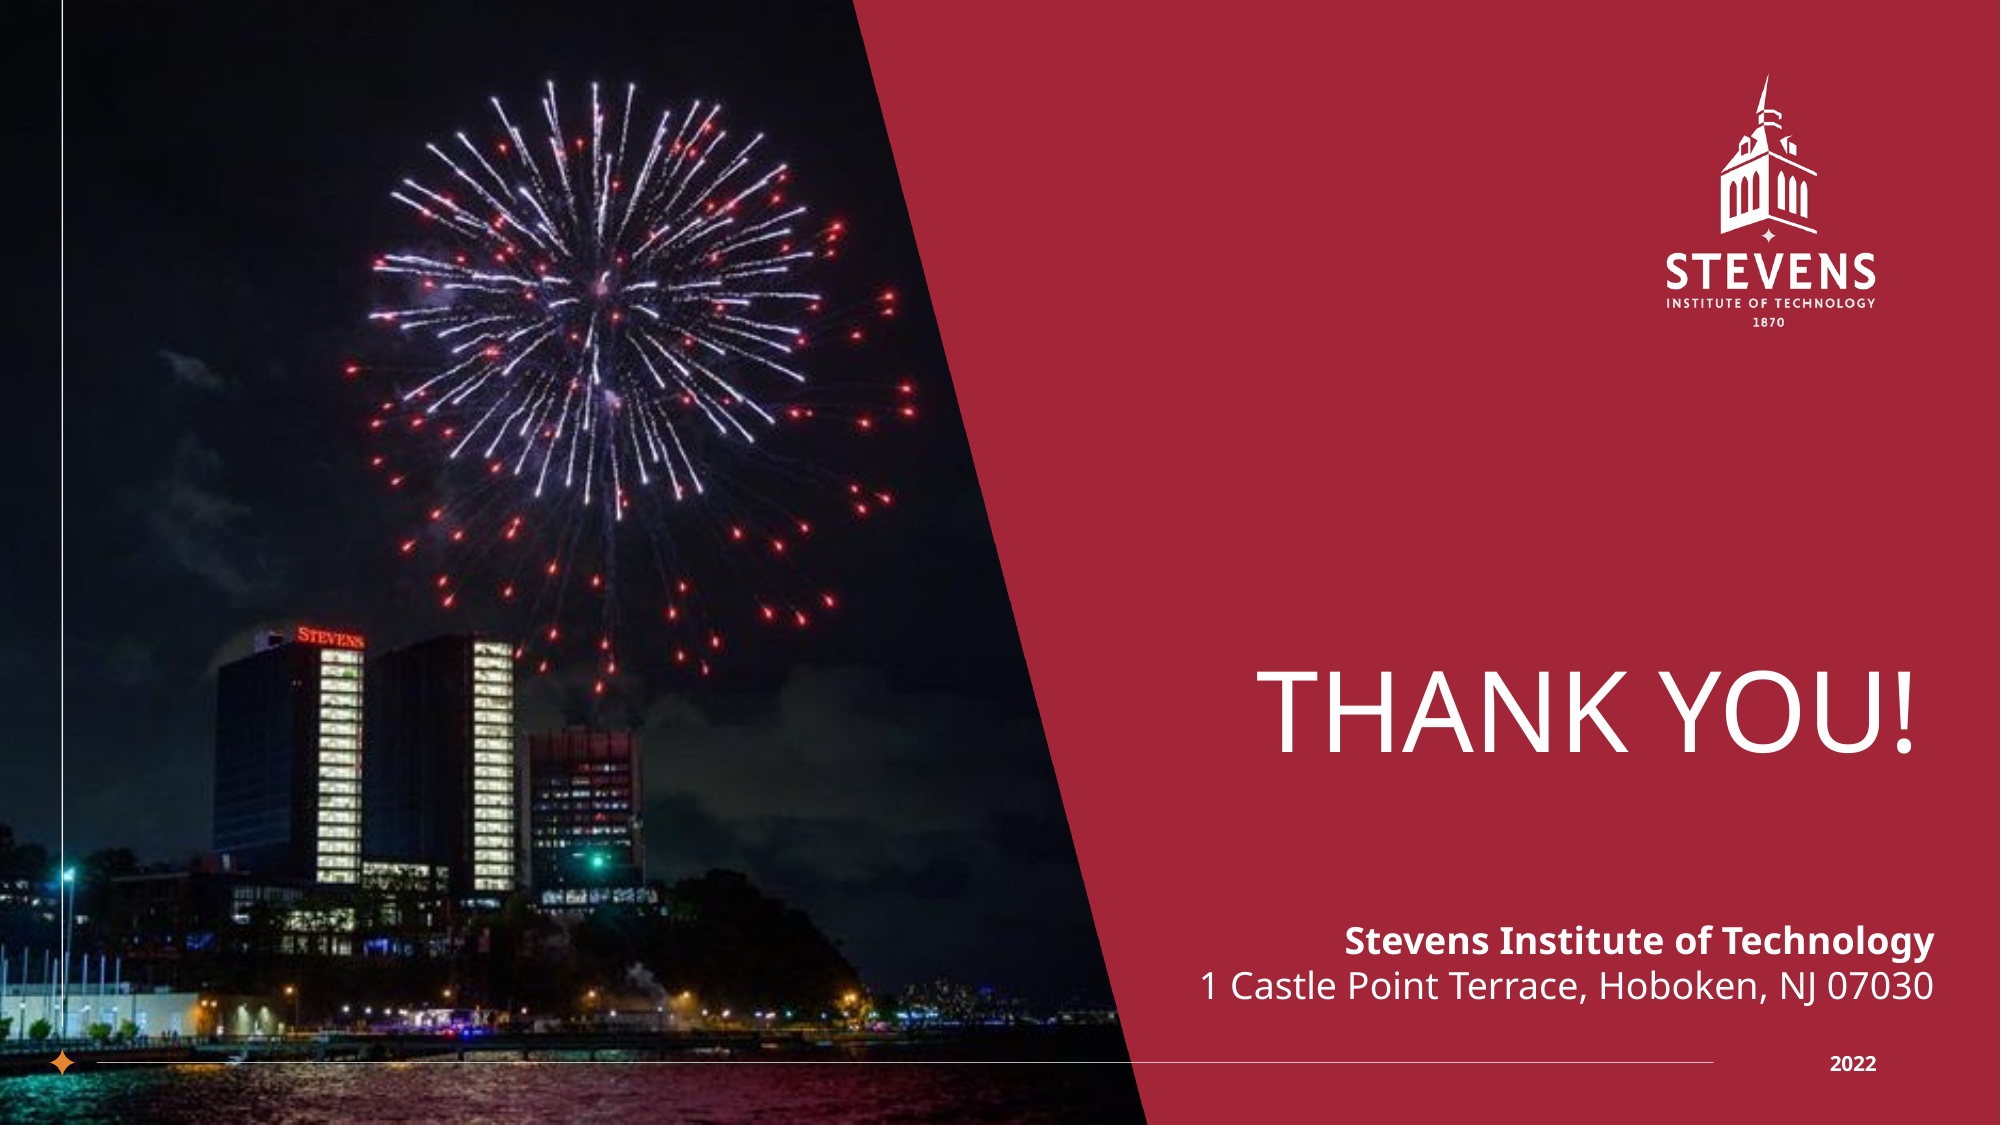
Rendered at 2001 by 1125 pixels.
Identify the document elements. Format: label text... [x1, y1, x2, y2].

slide_number 2022 [1713, 1043, 1892, 1085]
title THANK YOU! [1081, 446, 1936, 785]
text_box Stevens Institute of Technology 1 Castle Point Terrace, Hoboken, NJ 07030 [1160, 909, 1950, 1015]
picture [0, 0, 2000, 1125]
